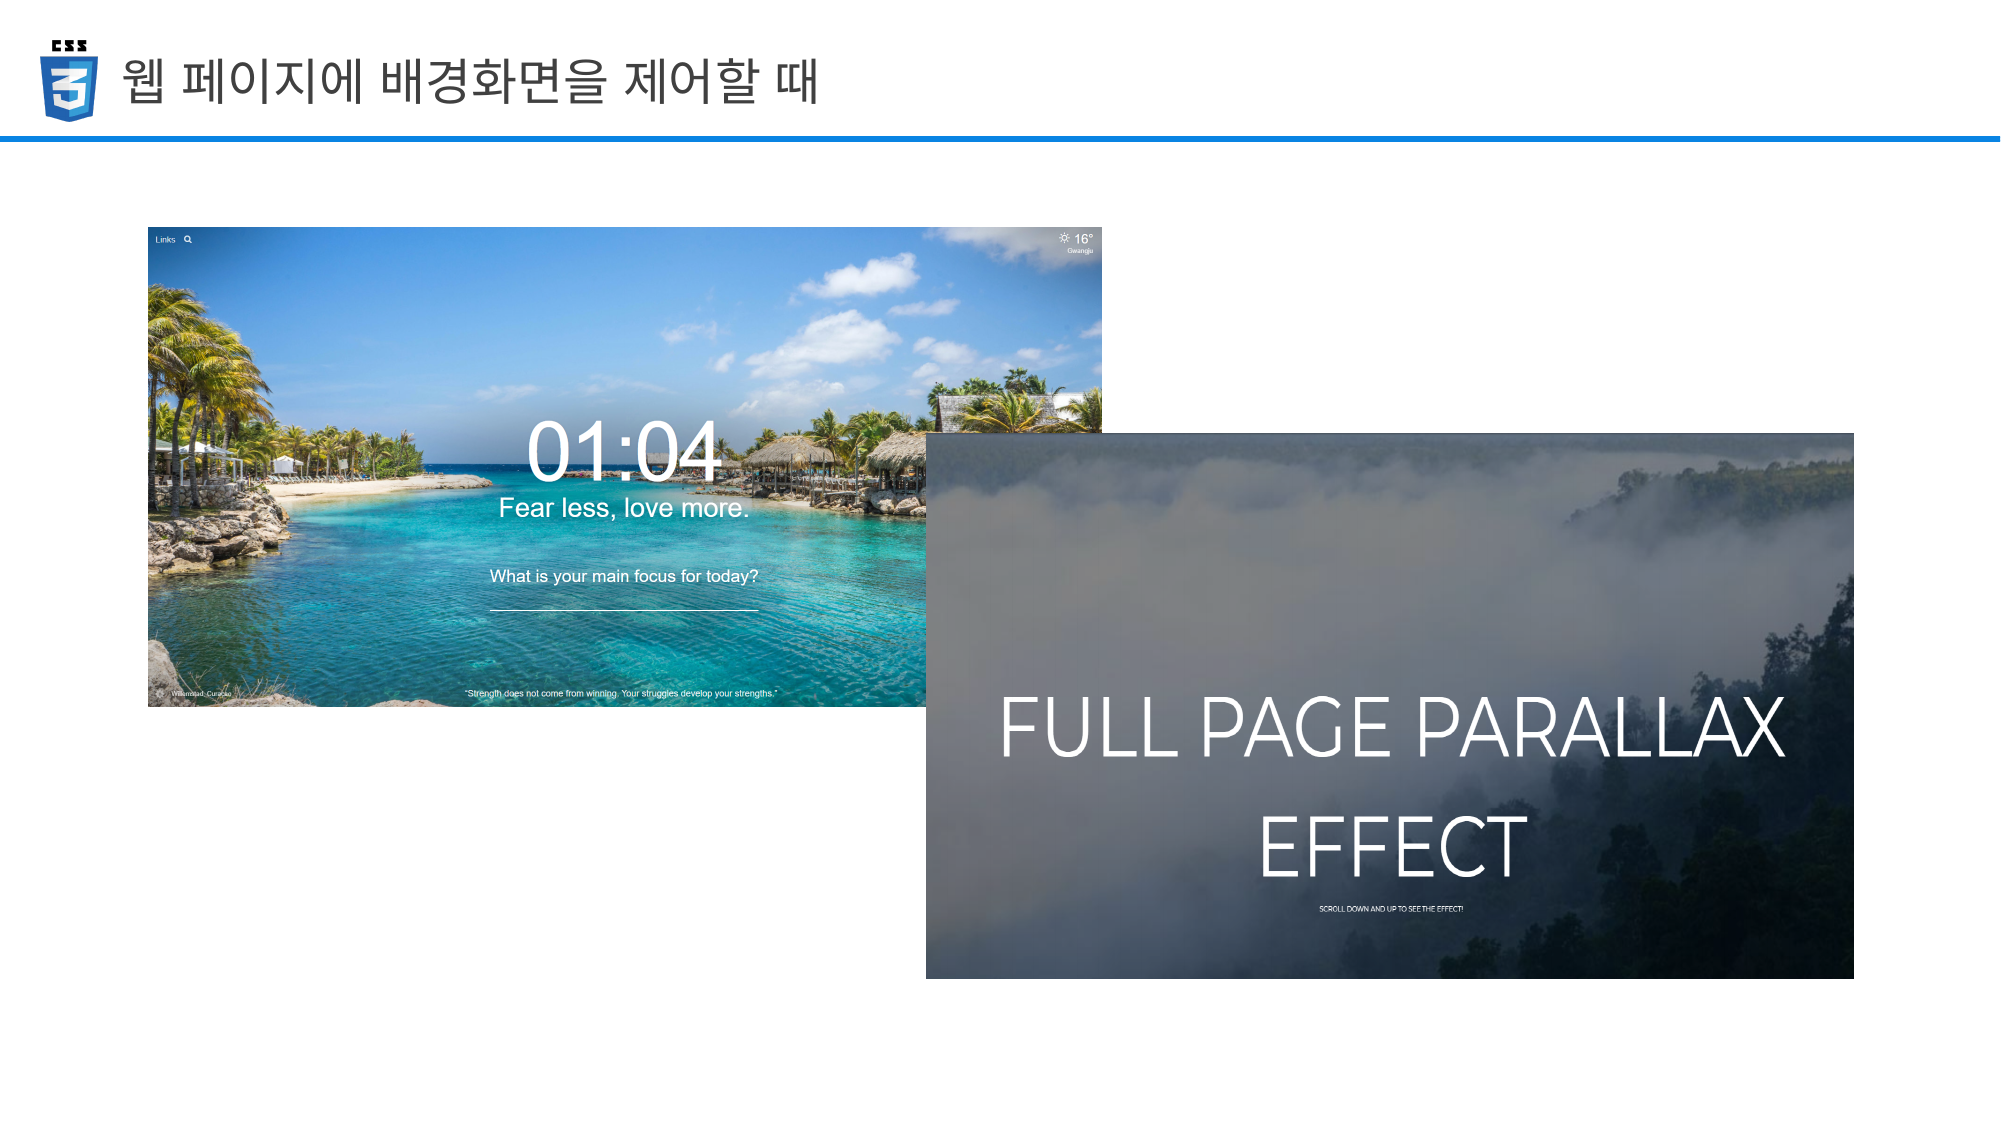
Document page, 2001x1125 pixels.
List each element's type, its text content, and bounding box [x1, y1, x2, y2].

picture [40, 40, 98, 122]
text_box 웹 페이지에 배경화면을 제어할 때 [106, 43, 836, 119]
picture [148, 227, 1854, 979]
